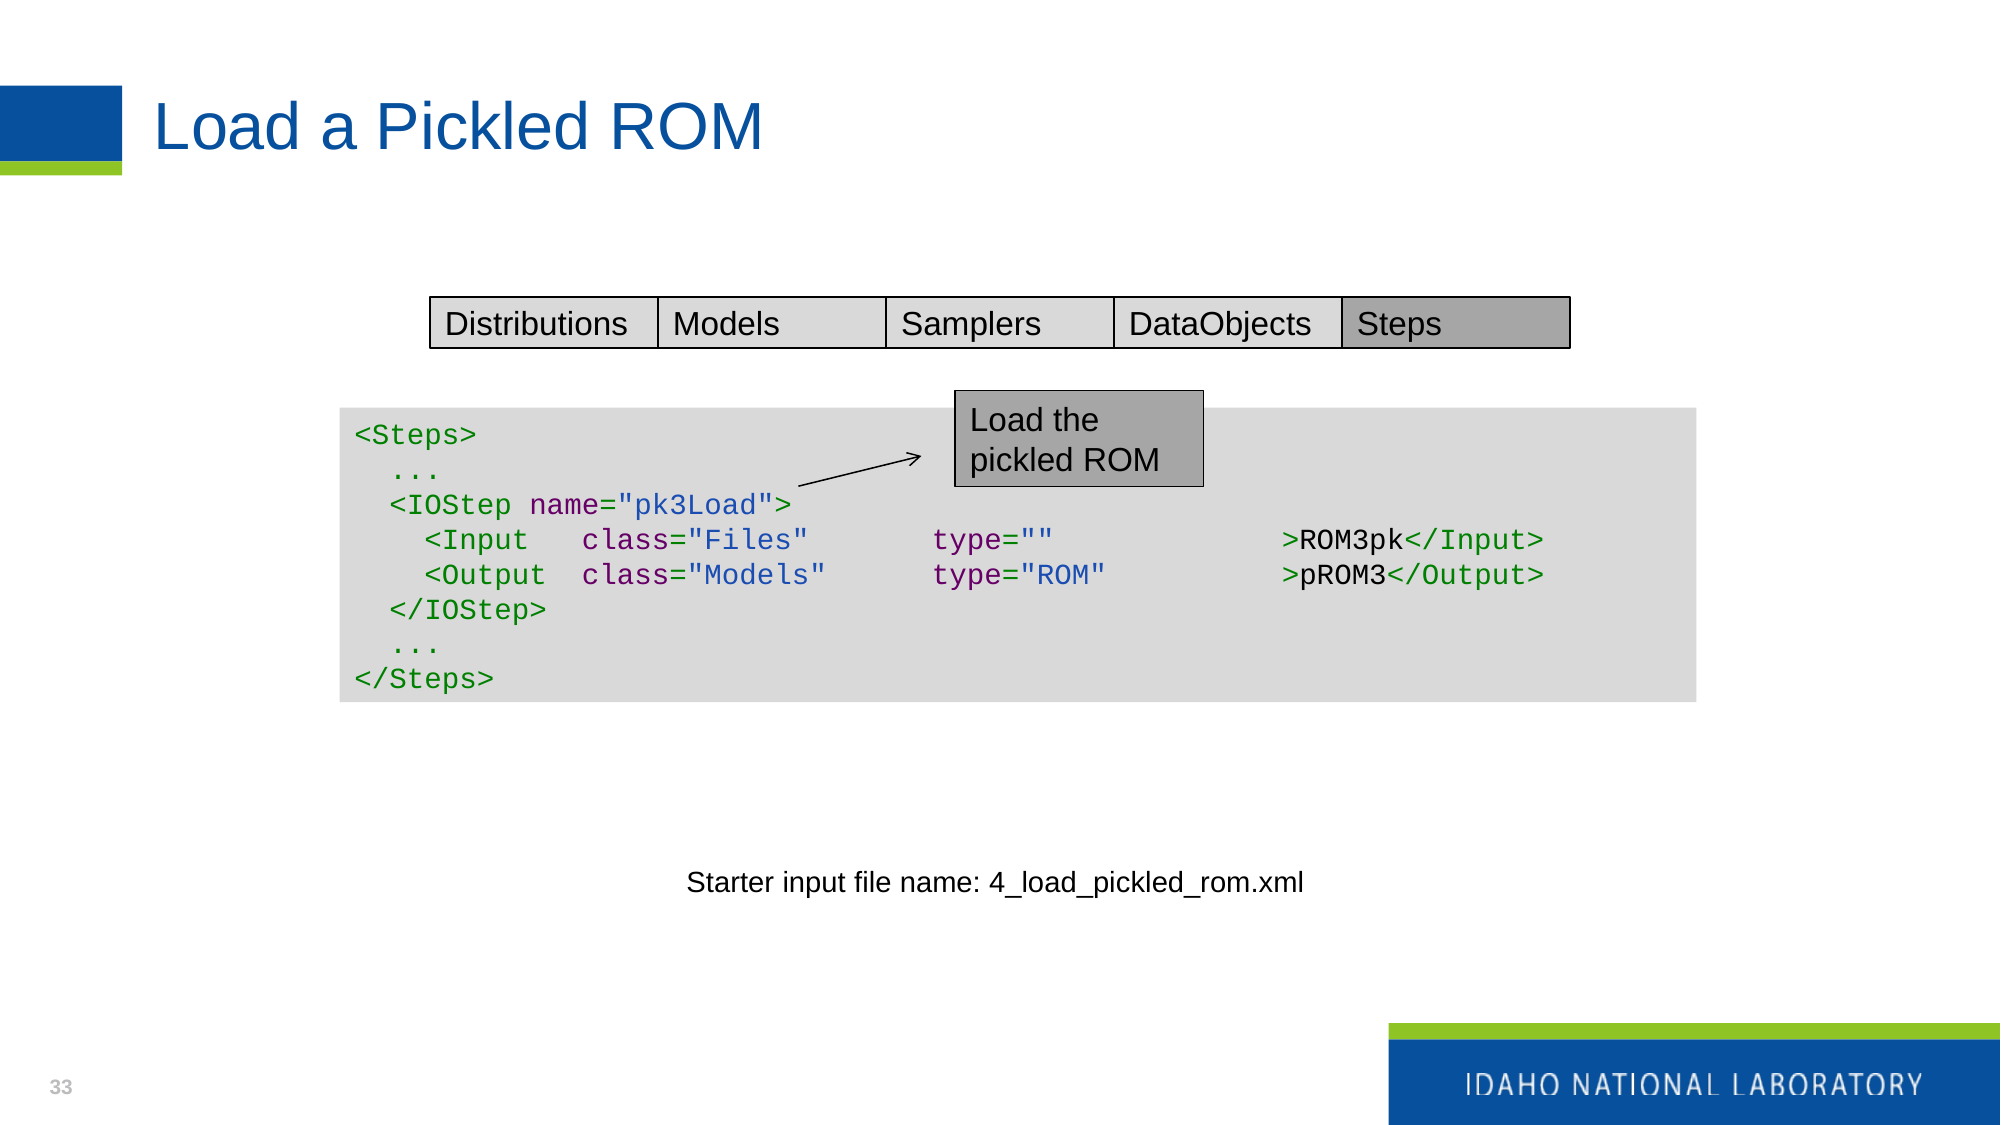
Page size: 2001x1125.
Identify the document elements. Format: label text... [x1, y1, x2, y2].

text_box DataObjects [1114, 296, 1341, 349]
text_box Models [658, 296, 885, 349]
text_box Steps [1341, 296, 1570, 349]
text_box <Steps> ... <IOStep name="pk3Load"> <Input class="Files" type="" >ROM3pk</Input> <Output class="Models" type="ROM" >pROM3</Output> </IOStep> ... </Steps> [339, 407, 1697, 703]
title Load a Pickled ROM [153, 91, 1863, 258]
slide_number 33 [25, 1065, 97, 1125]
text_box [798, 455, 922, 487]
text_box Samplers [885, 296, 1114, 349]
text_box Starter input file name: 4_load_pickled_rom.xml [249, 856, 1750, 906]
text_box Load the pickled ROM [954, 390, 1204, 487]
text_box Distributions [429, 296, 658, 349]
